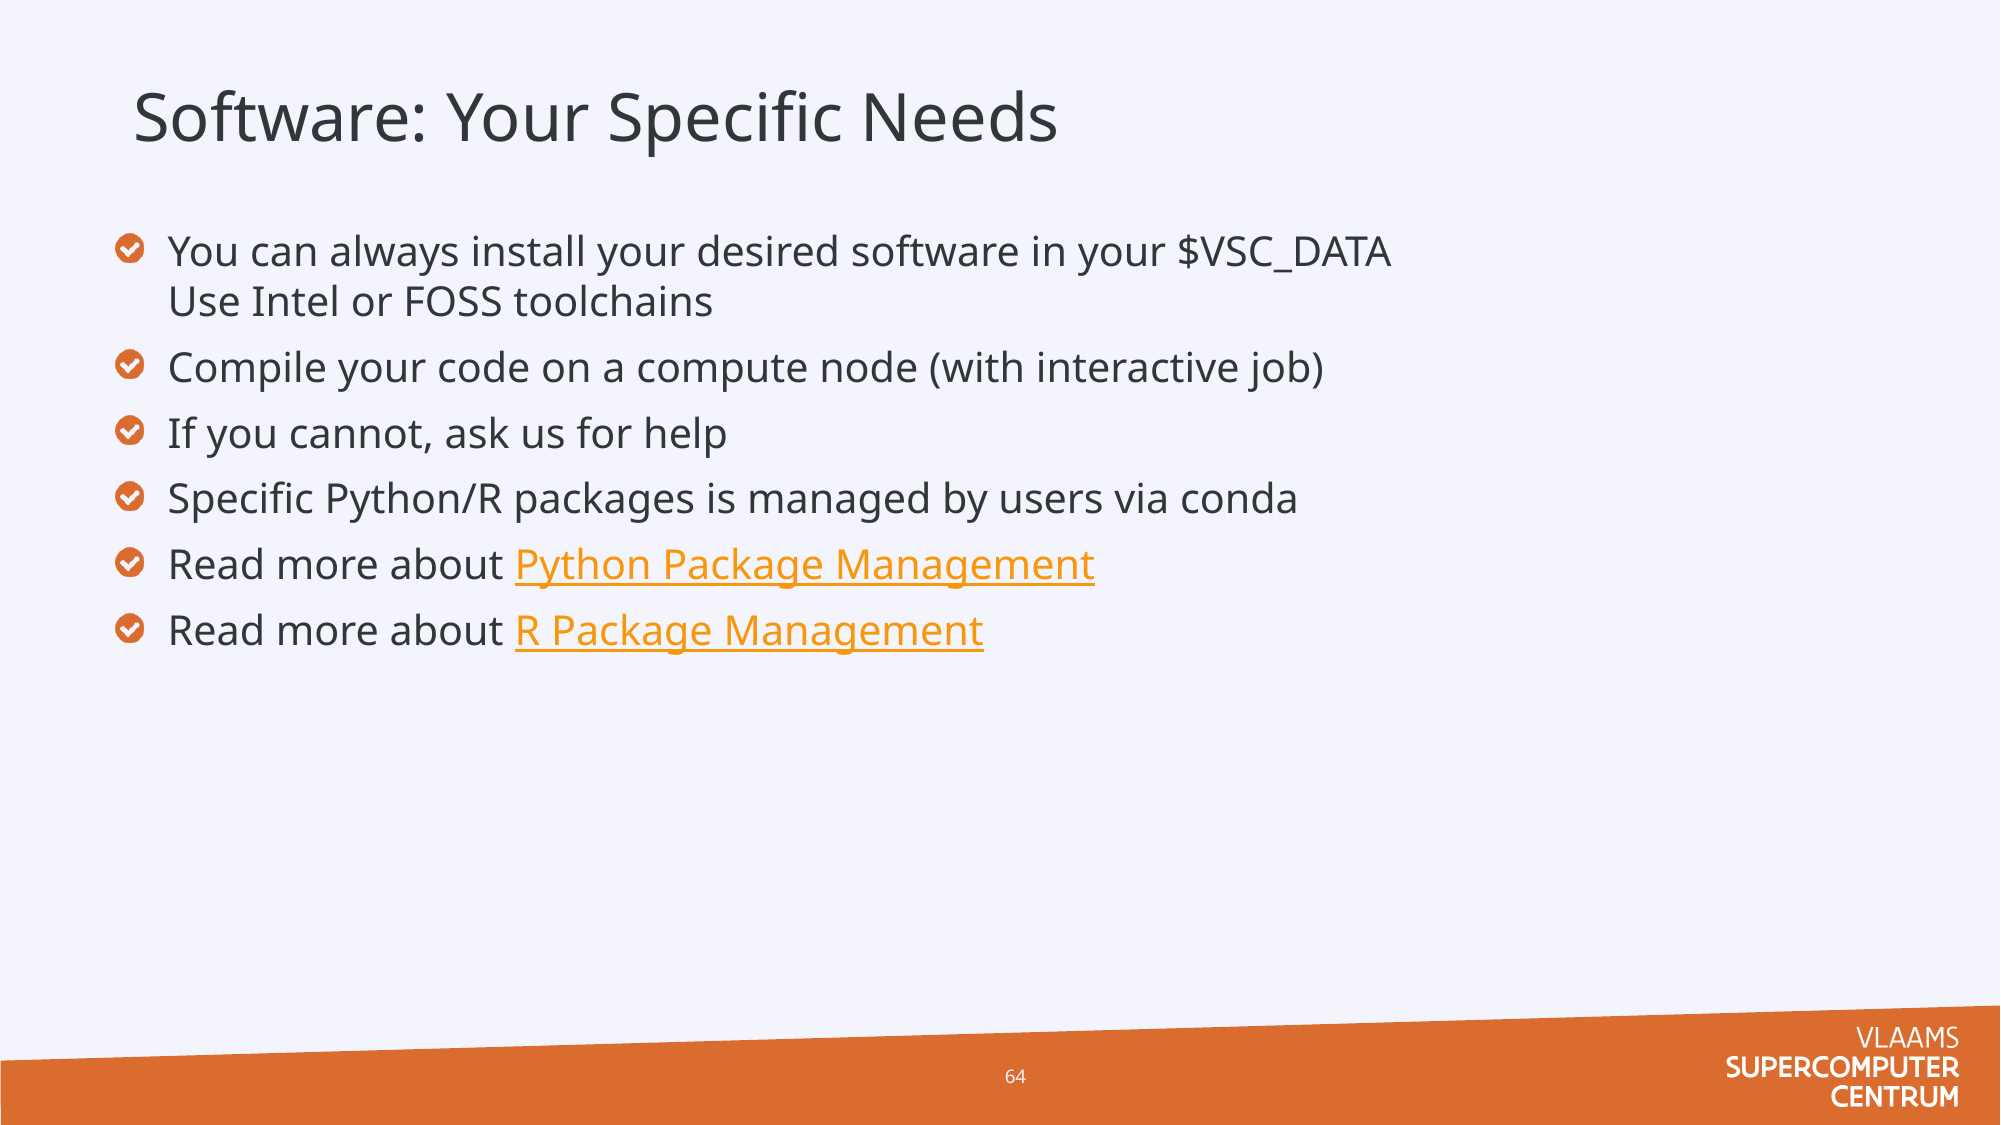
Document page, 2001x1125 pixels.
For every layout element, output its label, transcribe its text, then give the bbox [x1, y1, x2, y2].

picture [115, 349, 144, 379]
picture [115, 547, 144, 577]
picture [115, 233, 144, 263]
text_box Software: Your Specific Needs [118, 54, 1941, 185]
picture [1725, 1021, 1960, 1117]
picture [115, 415, 144, 445]
list You can always install your desired software in your $VSC_DATA Use Intel or FOSS toolchains Compile your code on a compute node (with interactive job) If you cannot, ask us for help Specific Python/R packages is managed by users via conda Read more about Python Package Management Read more about R Package Management [100, 218, 1826, 669]
picture [115, 613, 144, 643]
picture [115, 481, 144, 511]
slide_number 64 [958, 1047, 1042, 1108]
